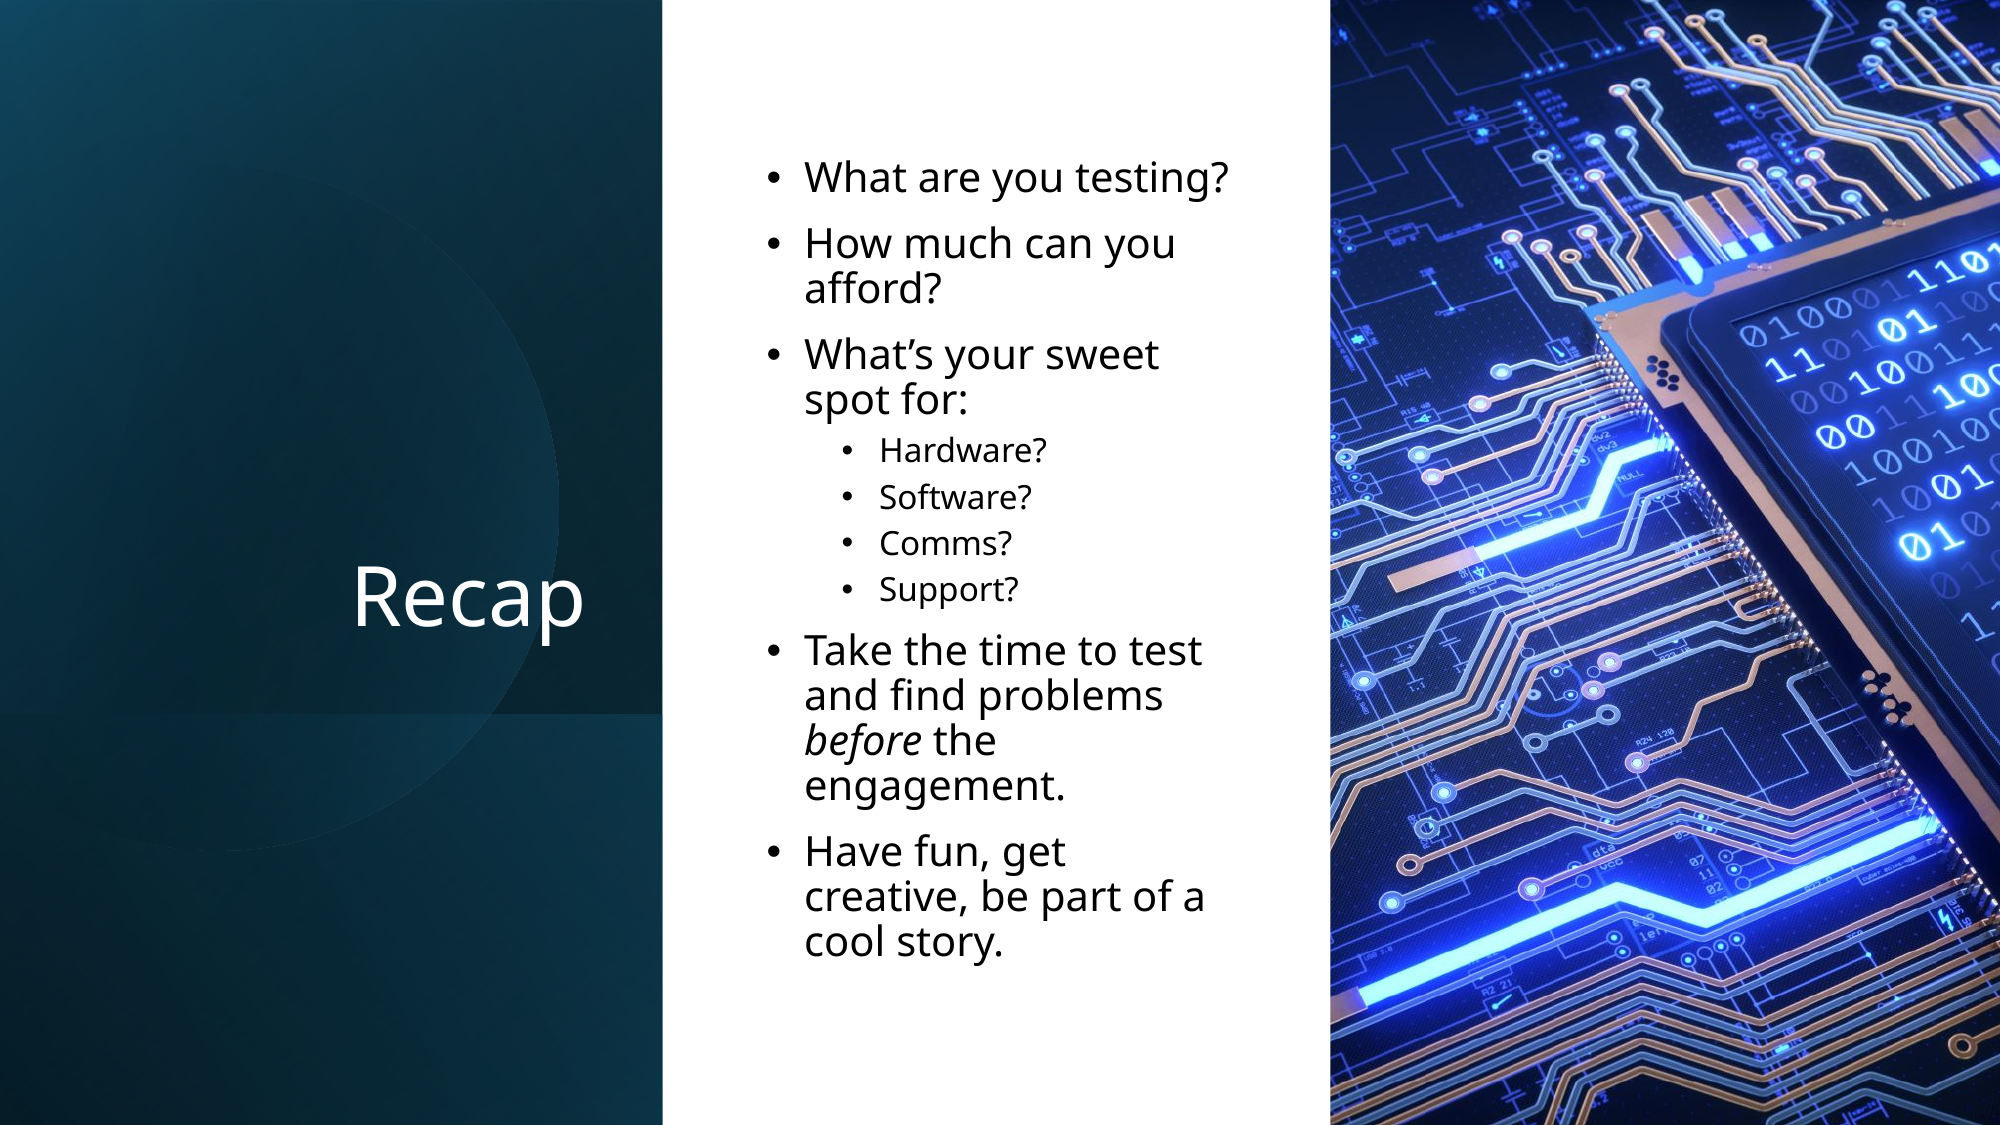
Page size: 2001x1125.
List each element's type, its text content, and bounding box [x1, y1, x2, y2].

text_box [0, 0, 664, 1125]
list What are you testing? How much can you afford? What’s your sweet spot for: Hardware? Software? Comms? Support? Take the time to test and find problems before the engagement. Have fun, get creative, be part of a cool story. [751, 106, 1248, 1017]
title Recap [76, 96, 602, 652]
text_box [664, 0, 1329, 1125]
picture [1329, 0, 2000, 1125]
